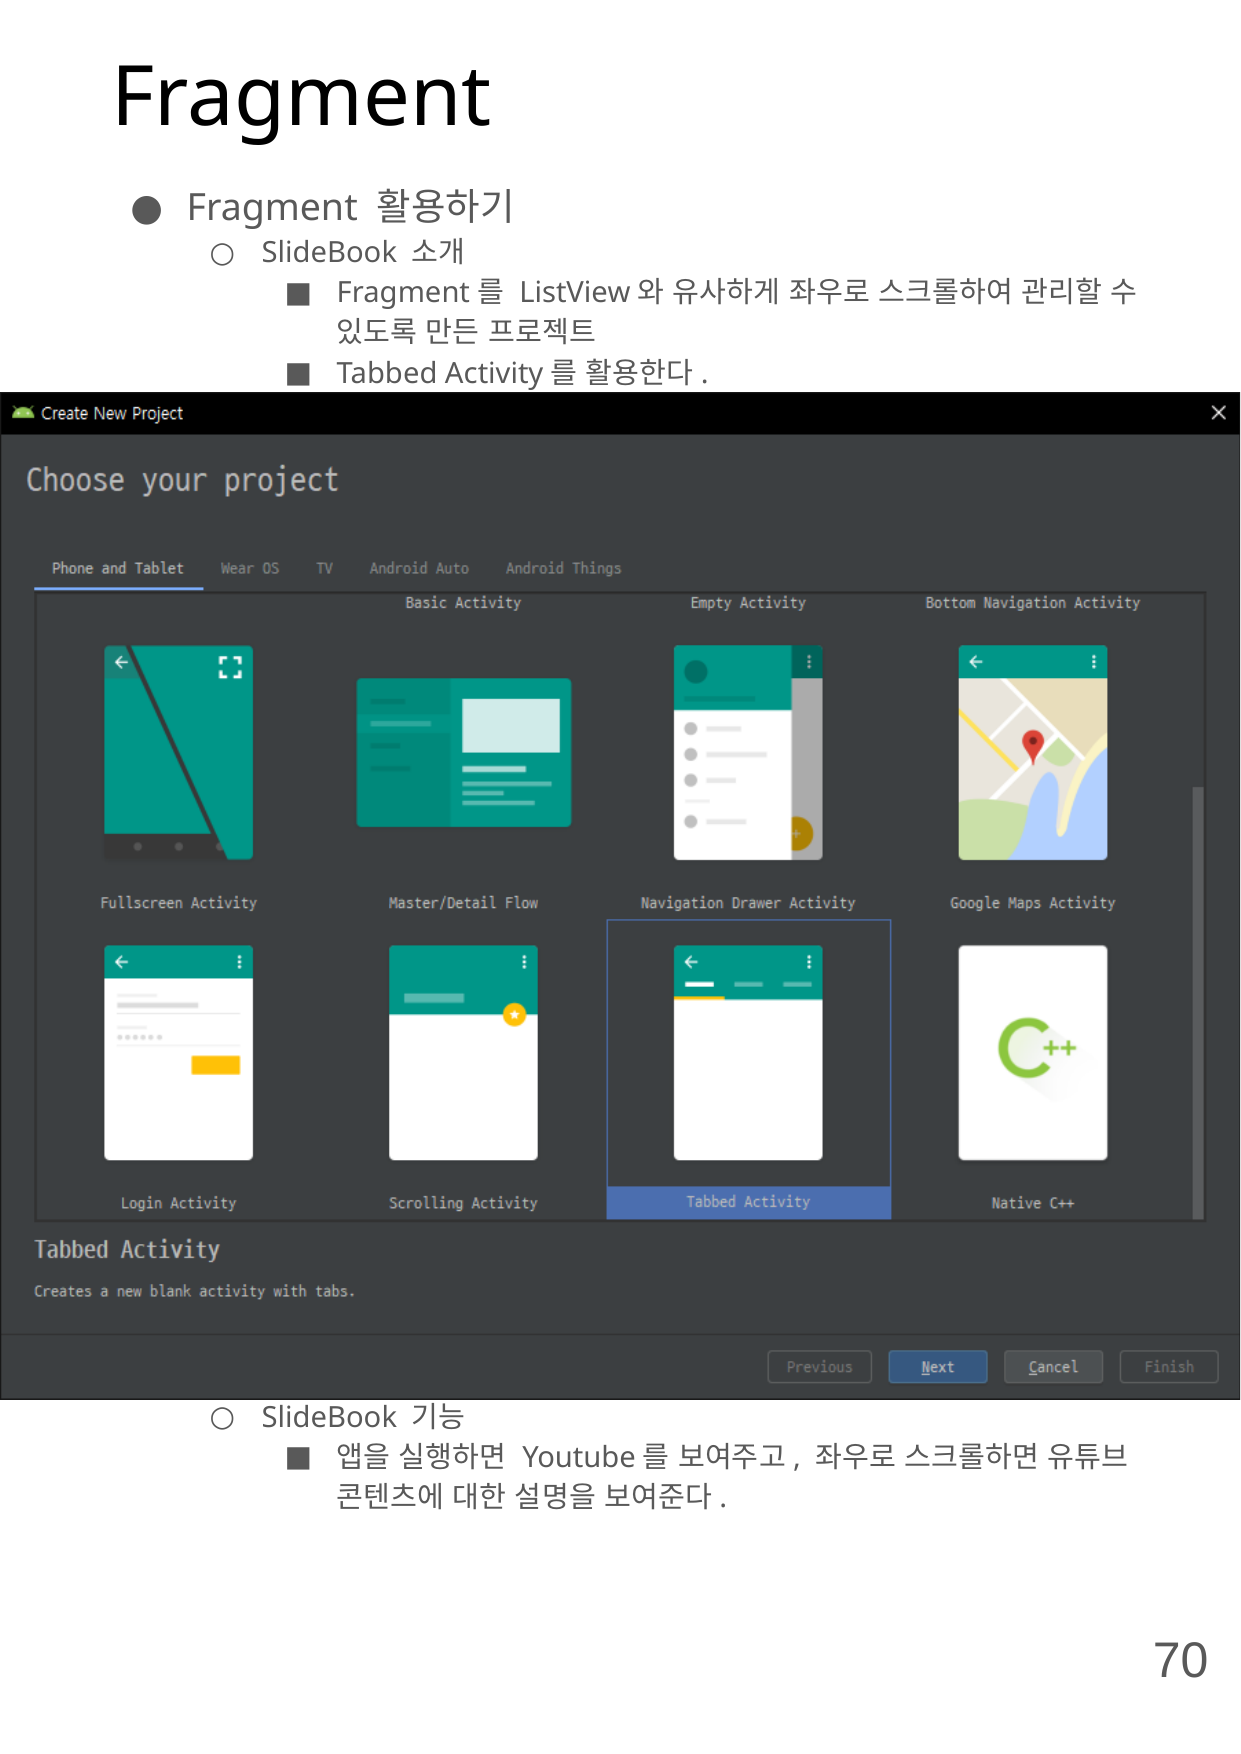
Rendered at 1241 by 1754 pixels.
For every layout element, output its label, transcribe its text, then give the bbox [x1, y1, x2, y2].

picture [0, 392, 1241, 1400]
list Fragment 활용하기 SlideBook 소개 Fragment를 ListView와 유사하게 좌우로 스크롤하여 관리할 수 있도록 만든 프로젝트 Tabbed Activity를 활용한다. SlideBook 기능 앱을 실행하면 Youtube를 보여주고, 좌우로 스크롤하면 유튜브 콘텐츠에 대한 설명을 보여준다. [96, 161, 1157, 391]
list Fragment 활용하기 SlideBook 소개 Fragment를 ListView와 유사하게 좌우로 스크롤하여 관리할 수 있도록 만든 프로젝트 Tabbed Activity를 활용한다. SlideBook 기능 앱을 실행하면 Youtube를 보여주고, 좌우로 스크롤하면 유튜브 콘텐츠에 대한 설명을 보여준다. [96, 1408, 1157, 1591]
title Fragment [96, 27, 1157, 161]
slide_number 70 [1108, 1590, 1224, 1725]
